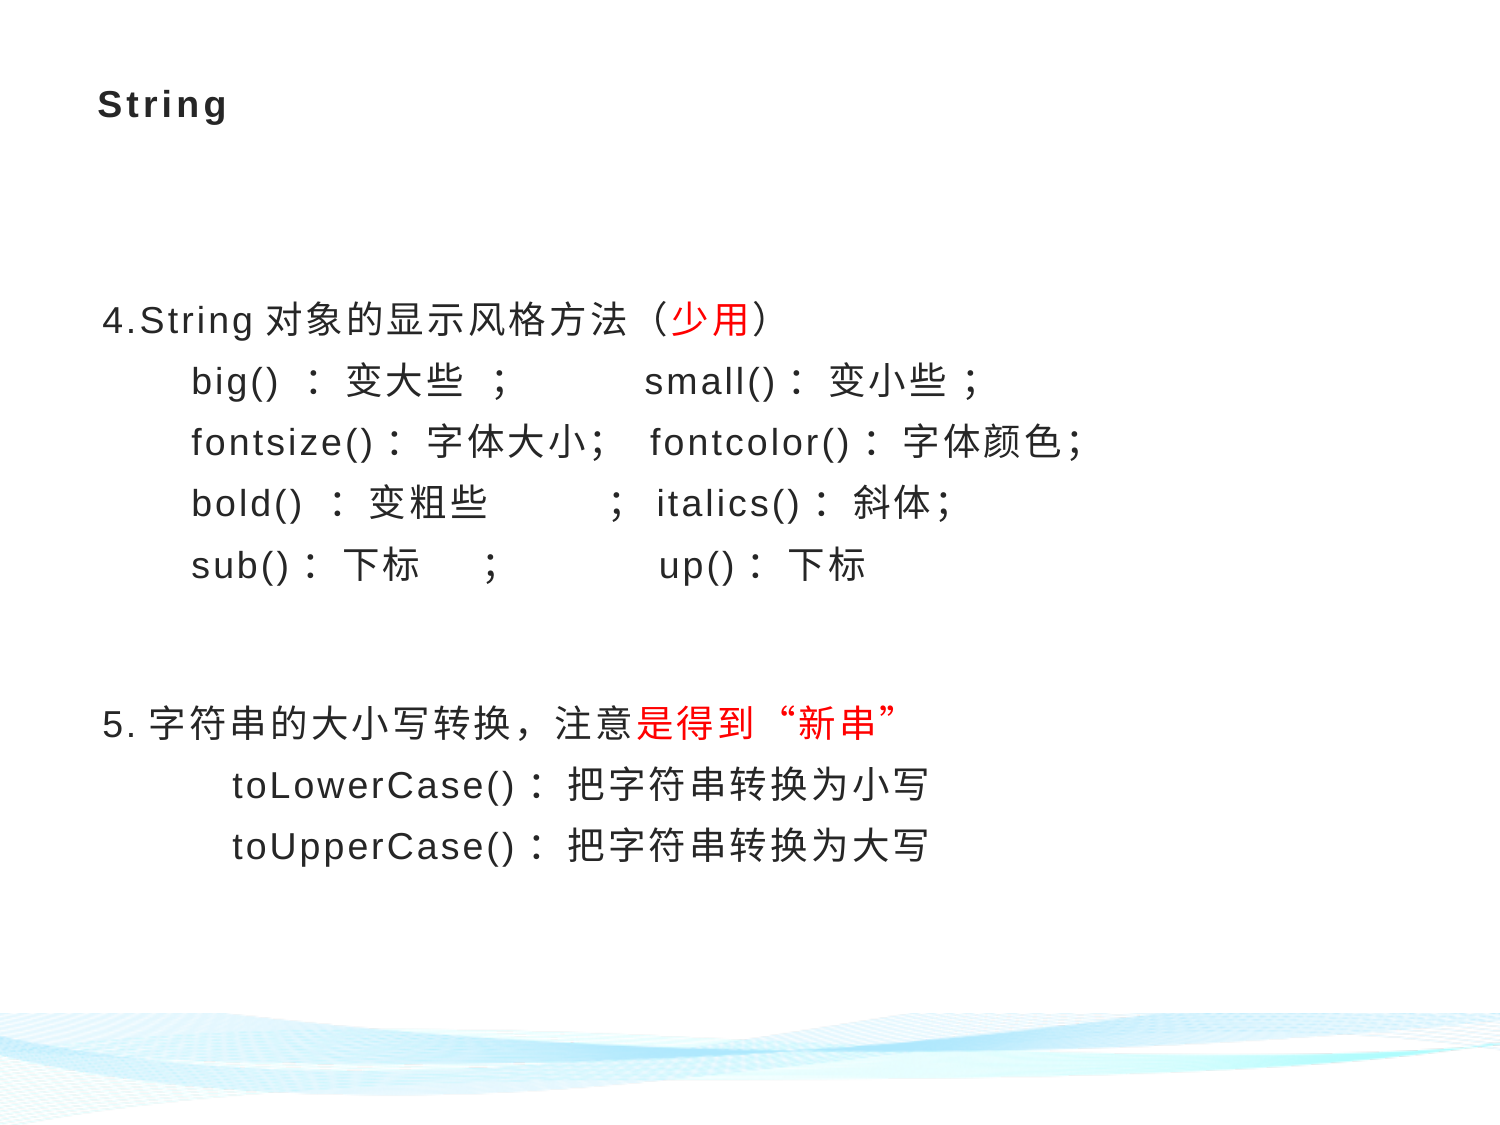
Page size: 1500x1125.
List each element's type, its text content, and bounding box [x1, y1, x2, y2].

title String [82, 72, 1418, 146]
picture [0, 1013, 1500, 1125]
list 4.String对象的显示风格方法（少用） big() ：变大些 ； small()：变小些 ； fontsize()：字体大小； fontcolor()：字体颜色； bold() ：变粗些 ；italics()：斜体； sub()：下标 ； up()：下标 5.字符串的大小写转换，注意是得到“新串” toLowerCase()：把字符串转换为小写 toUpperCase()：把字符串转换为大写 [87, 275, 1484, 900]
